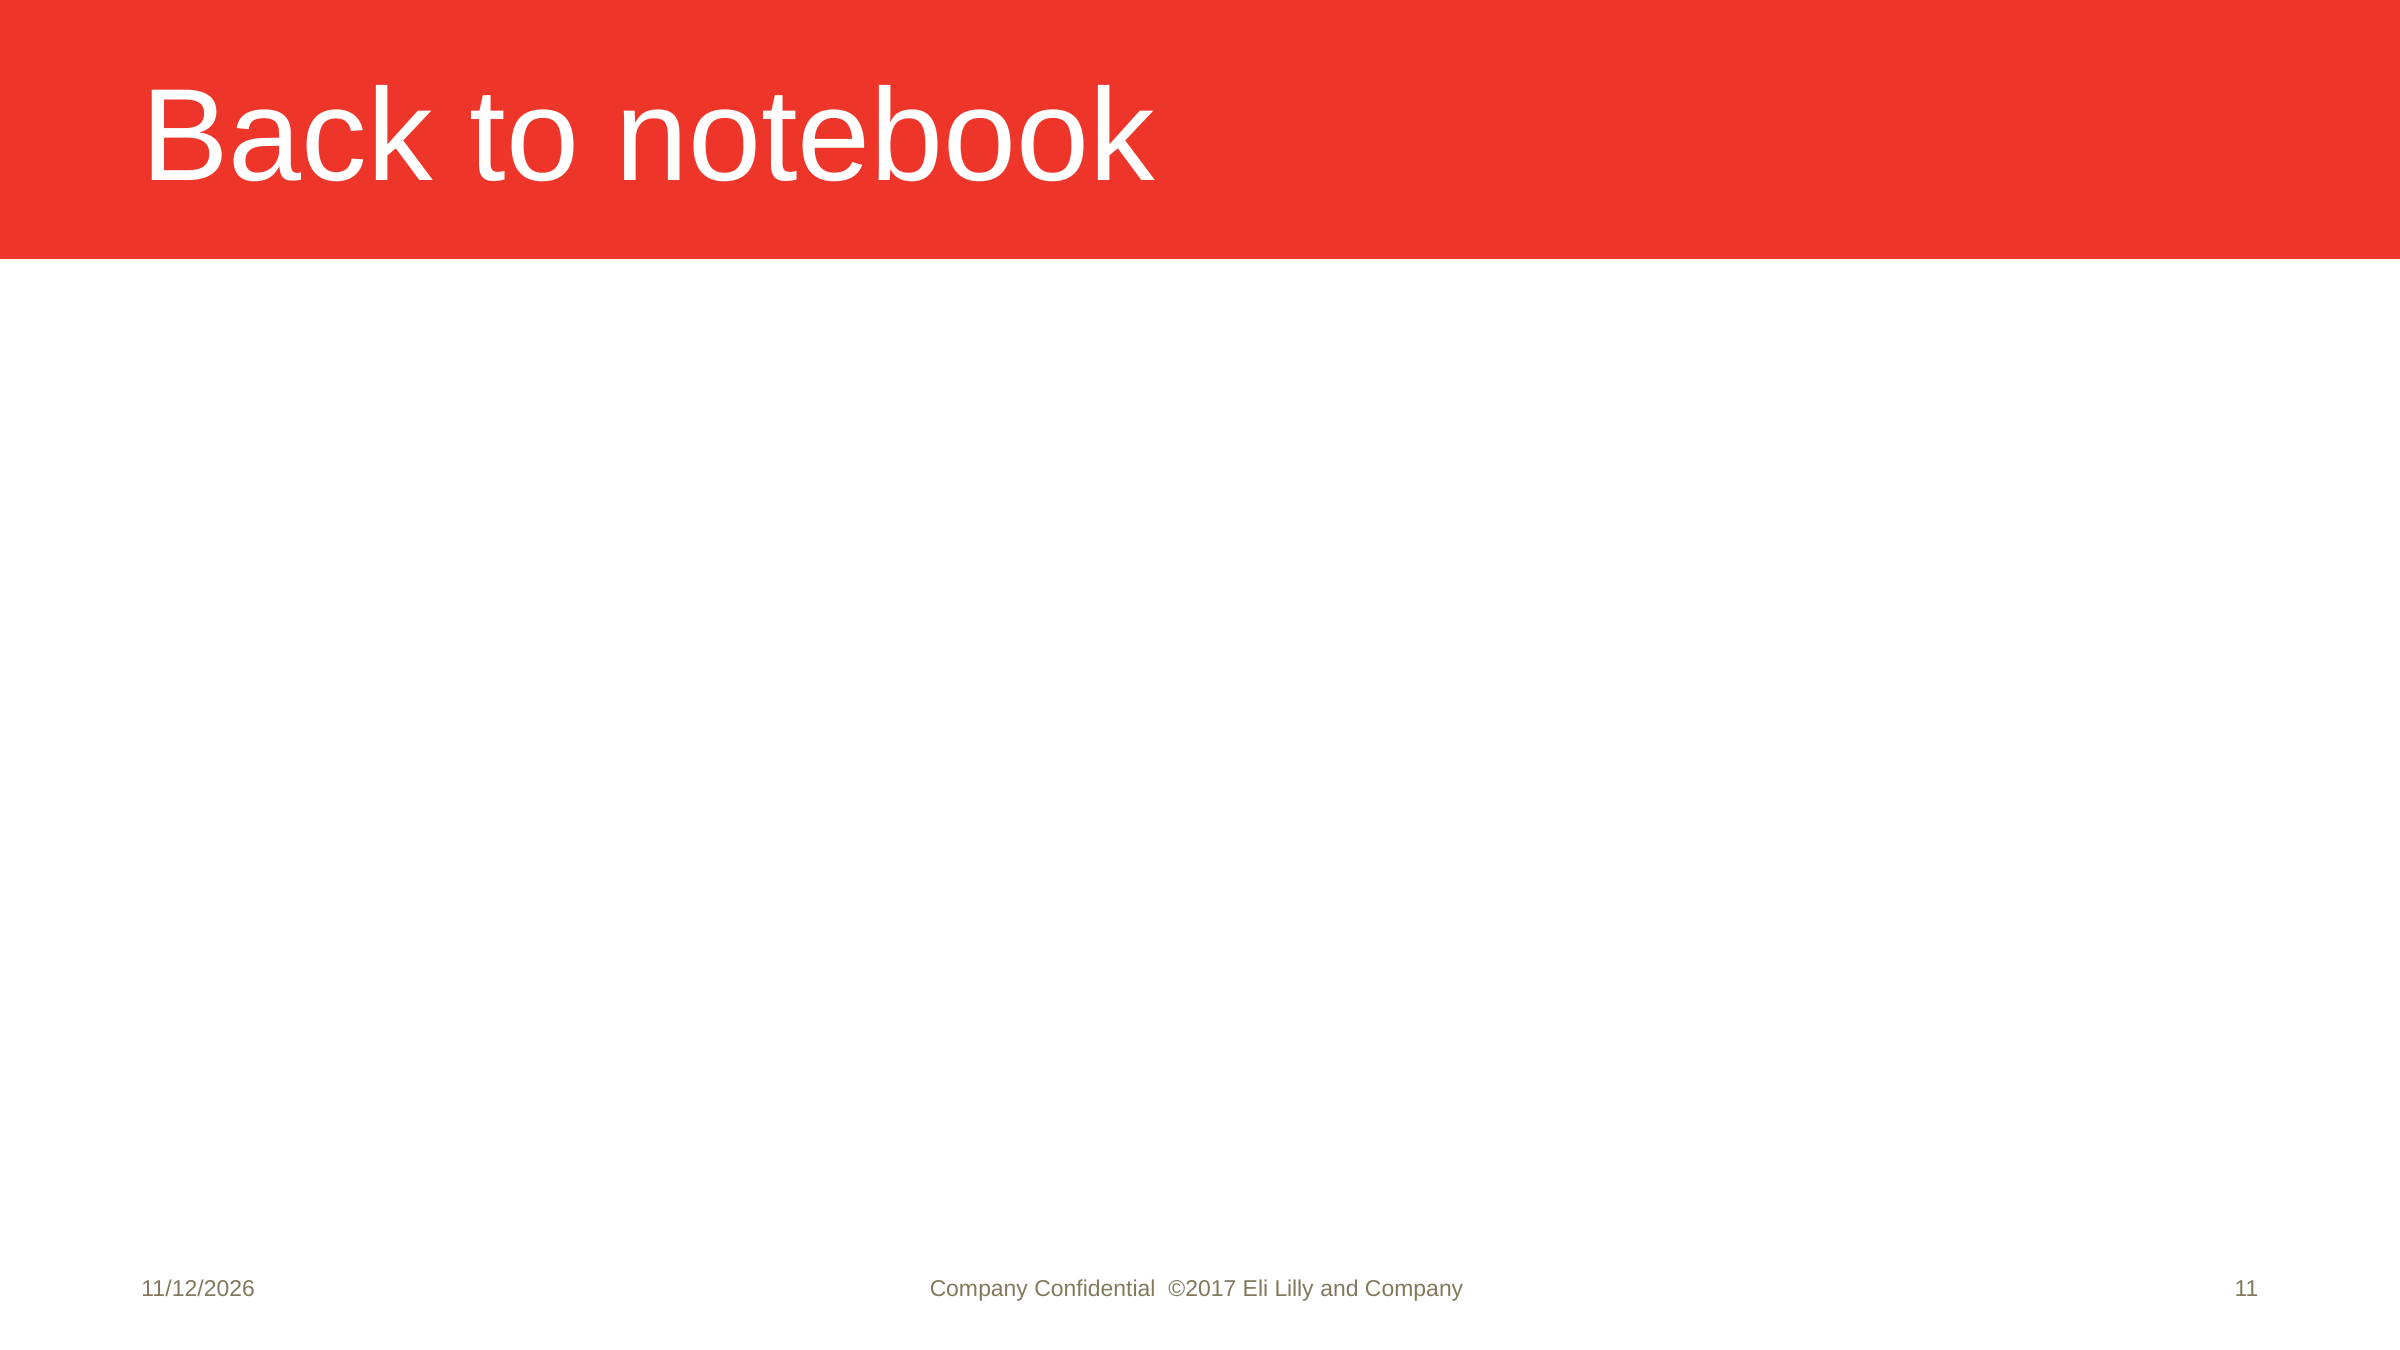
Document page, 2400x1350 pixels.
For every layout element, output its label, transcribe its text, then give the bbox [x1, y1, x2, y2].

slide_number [120, 1251, 680, 1324]
picture [0, 0, 2400, 1350]
footer Company Confidential ©2017 Eli Lilly and Company [819, 1251, 1580, 1324]
slide_number 11 [1719, 1251, 2280, 1324]
title Back to notebook [120, 15, 2280, 241]
